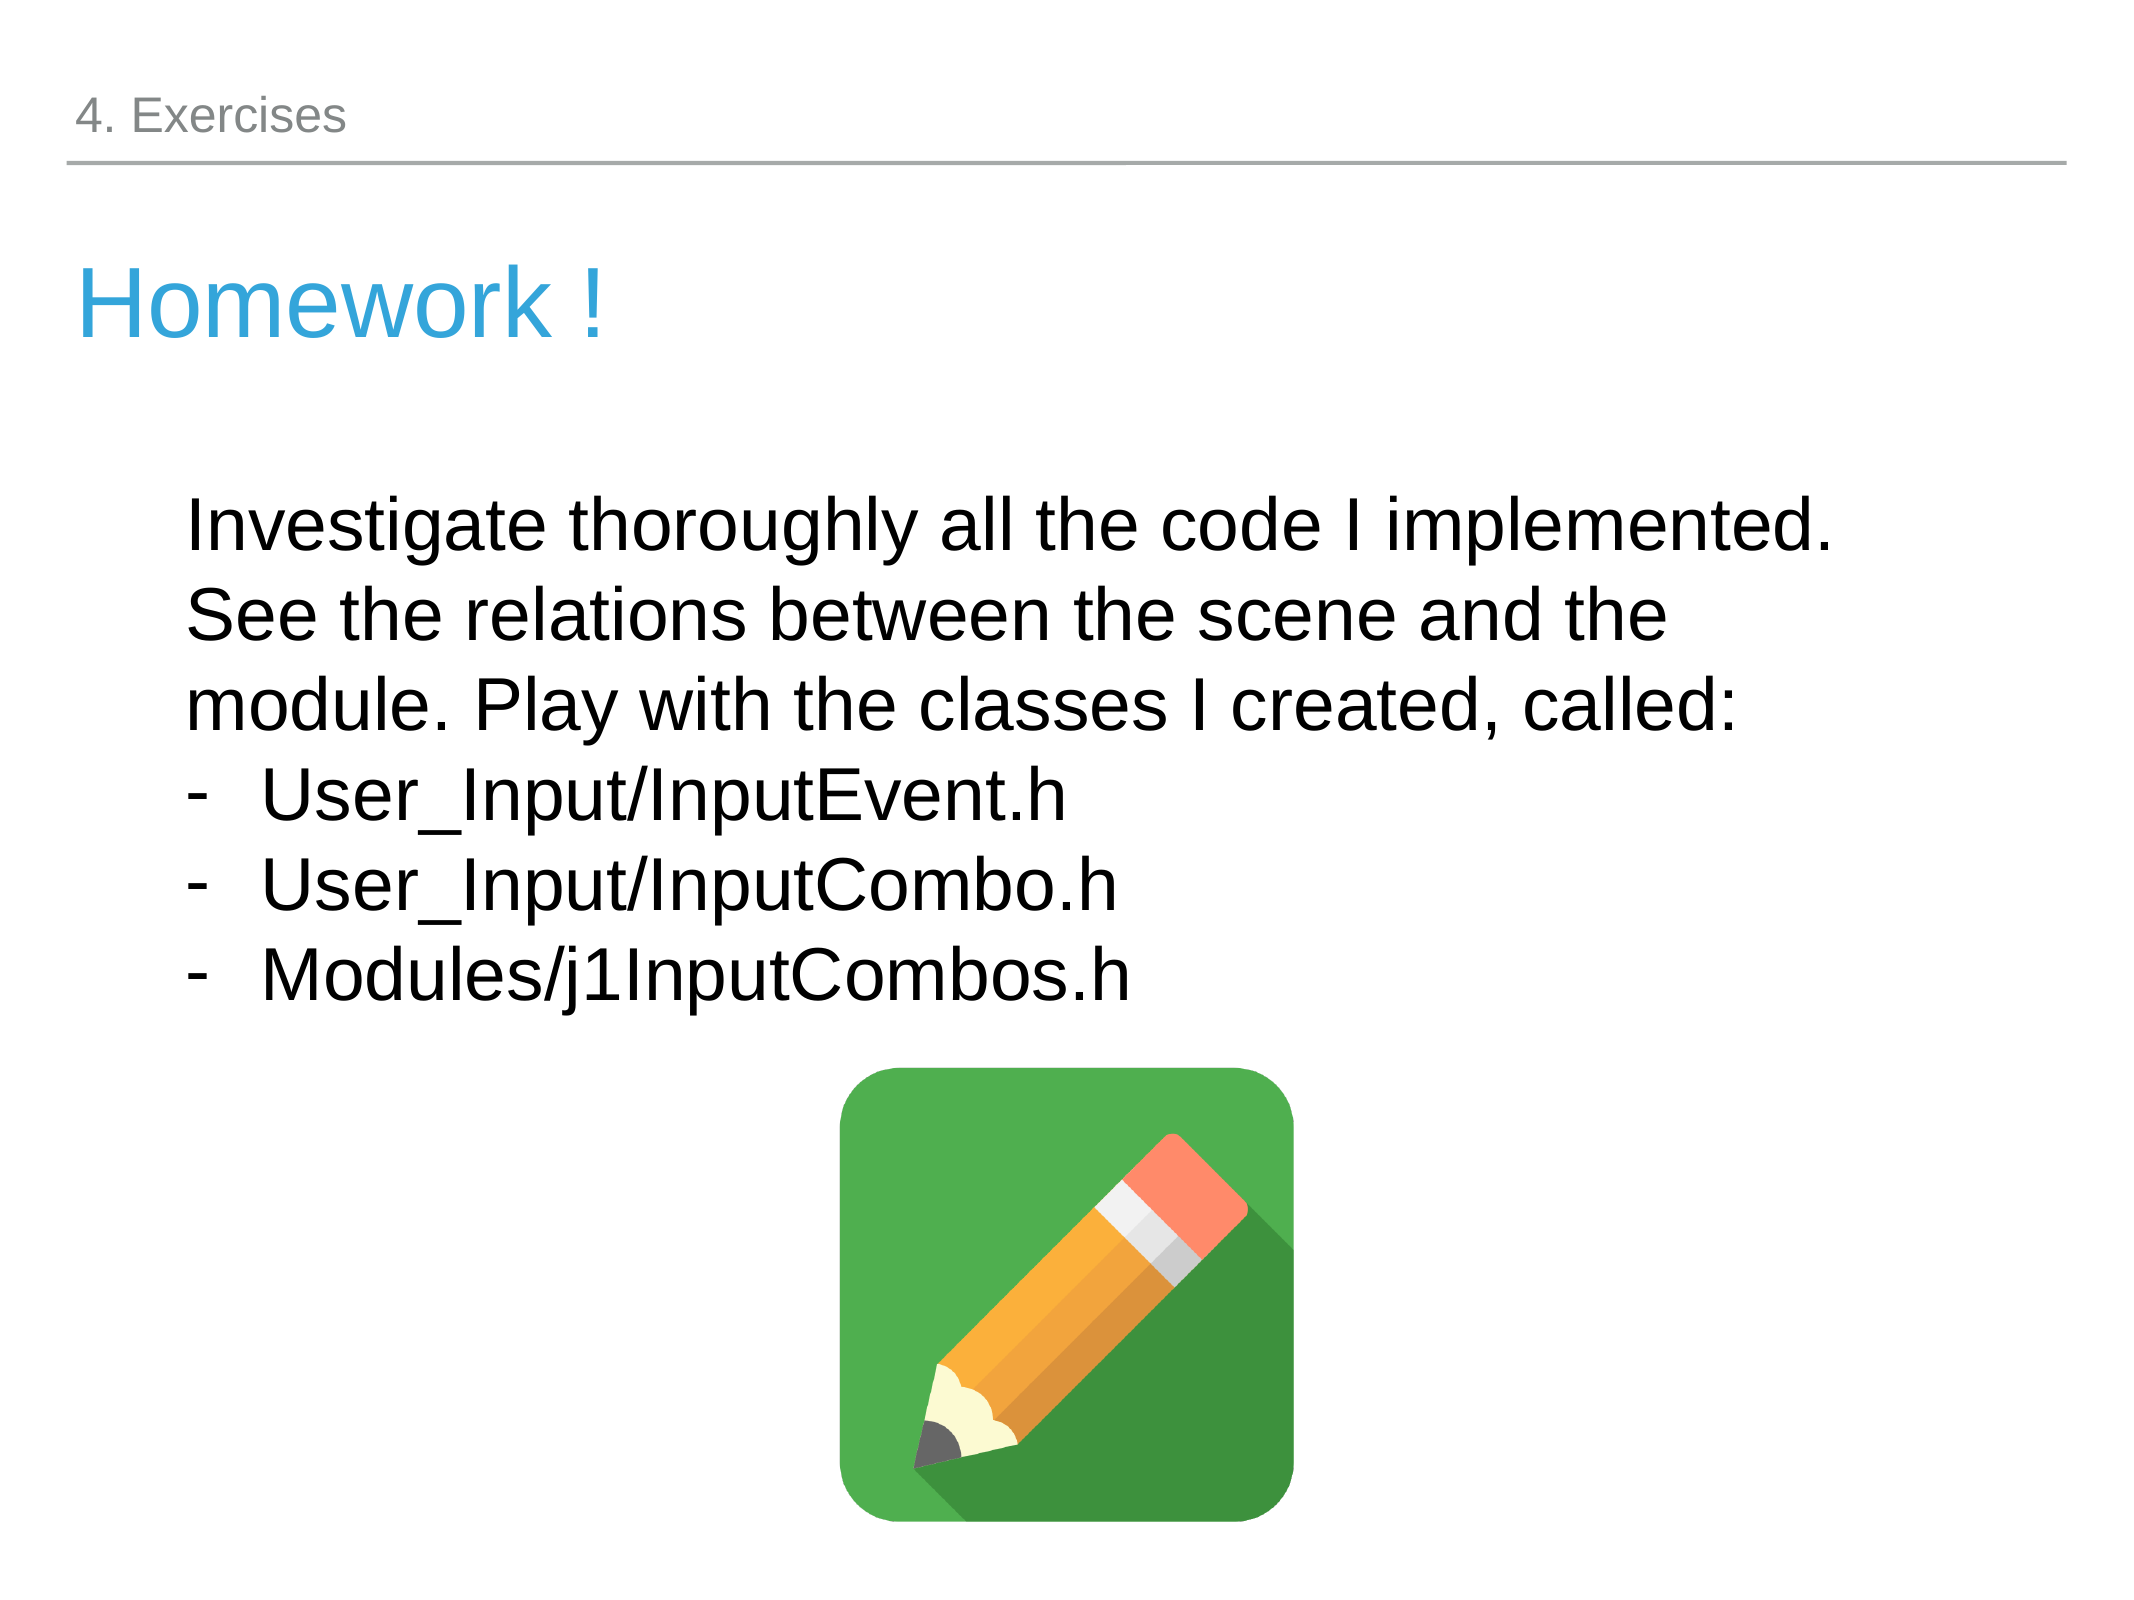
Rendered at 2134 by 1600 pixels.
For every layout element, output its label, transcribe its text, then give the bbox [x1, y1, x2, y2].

title Homework ! [66, 252, 2067, 539]
picture [831, 1059, 1302, 1530]
list Investigate thoroughly all the code I implemented. See the relations between the scene and the module. Play with the classes I created, called: User_Input/InputEvent.h User_Input/InputCombo.h Modules/j1InputCombos.h [177, 466, 1900, 1363]
list 4. Exercises [66, 75, 1900, 150]
